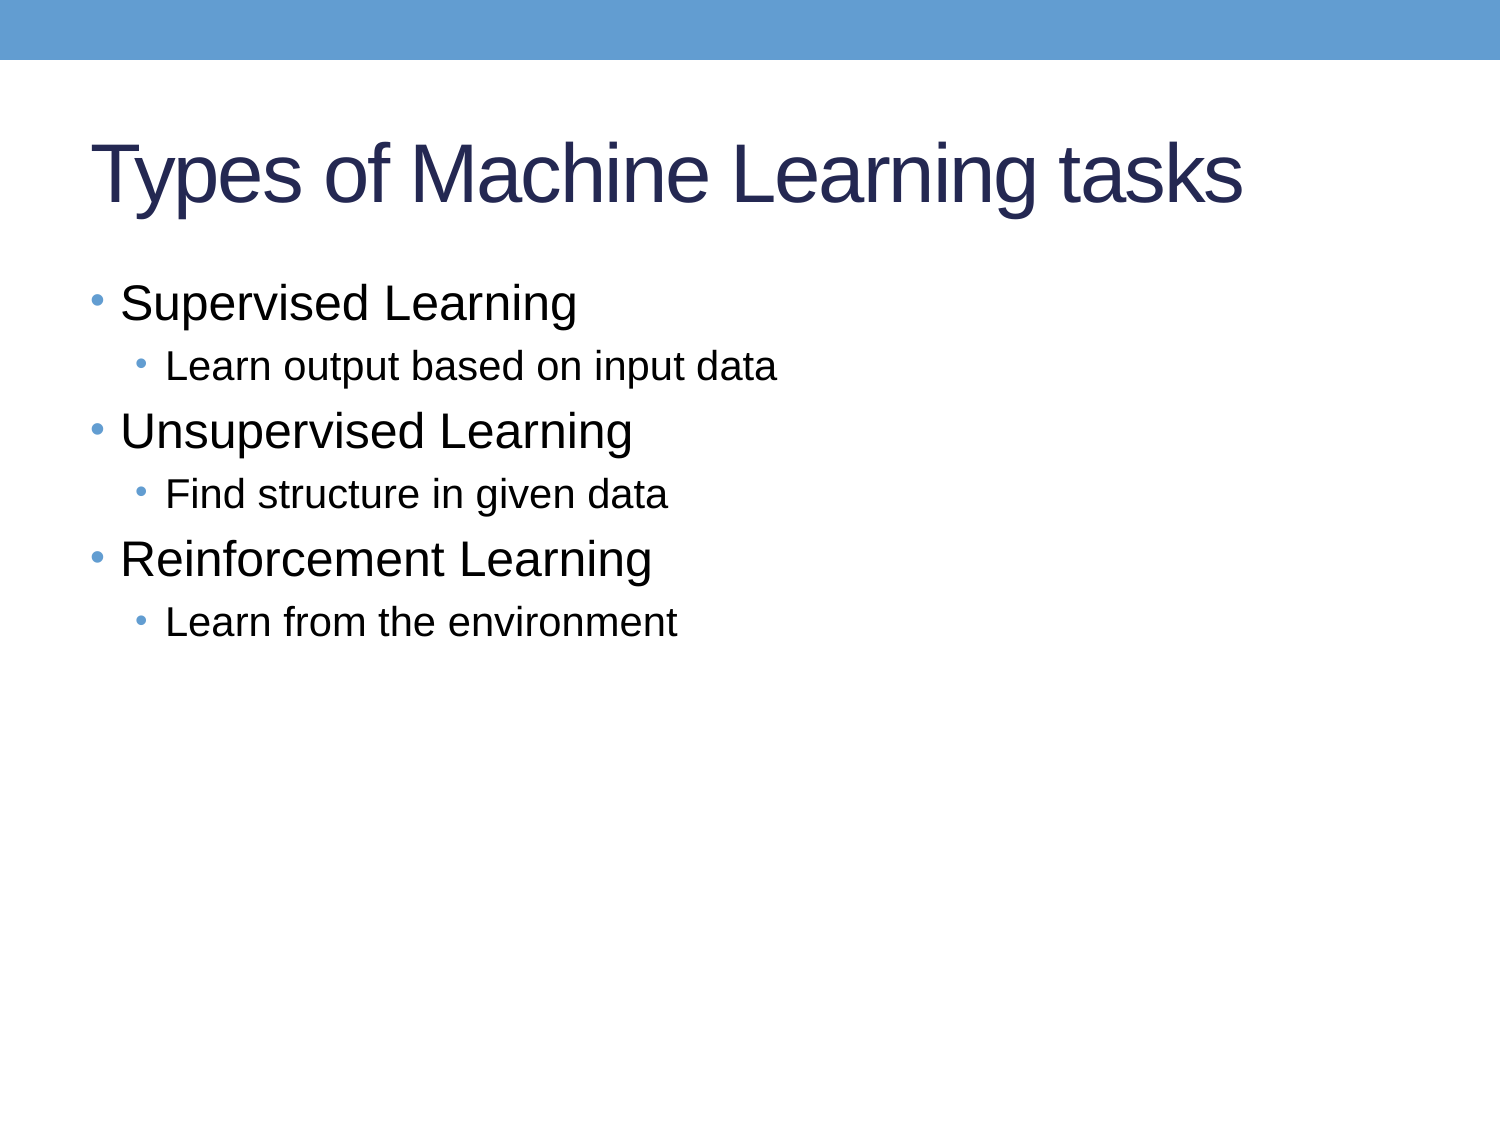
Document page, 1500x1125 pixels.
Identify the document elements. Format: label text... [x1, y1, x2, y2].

title Types of Machine Learning tasks [75, 87, 1425, 250]
list Supervised Learning Learn output based on input data Unsupervised Learning Find structure in given data Reinforcement Learning Learn from the environment [75, 262, 1425, 1063]
